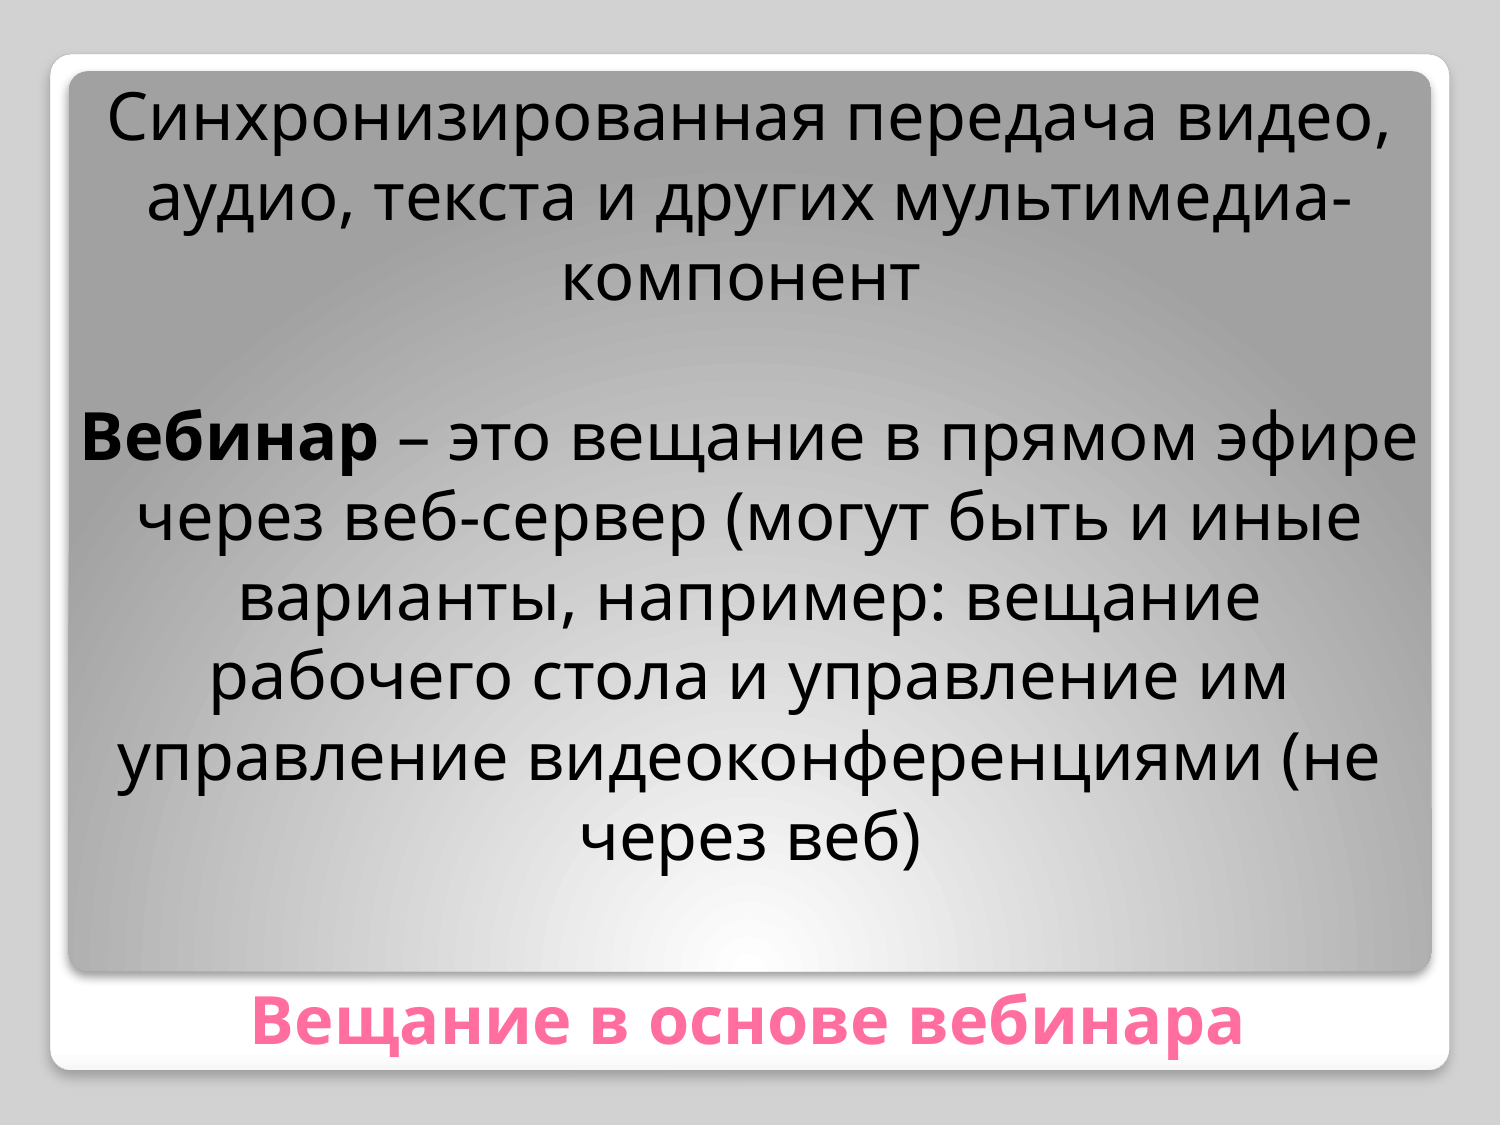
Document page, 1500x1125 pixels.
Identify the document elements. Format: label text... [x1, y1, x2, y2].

text_box Синхронизированная передача видео, аудио, текста и других мультимедиа-компонент Вебинар – это вещание в прямом эфире через веб-сервер (могут быть и иные варианты, например: вещание рабочего стола и управление им управление видеоконференциями (не через веб) [64, 66, 1436, 881]
title Вещание в основе вебинара [76, 893, 1420, 1066]
